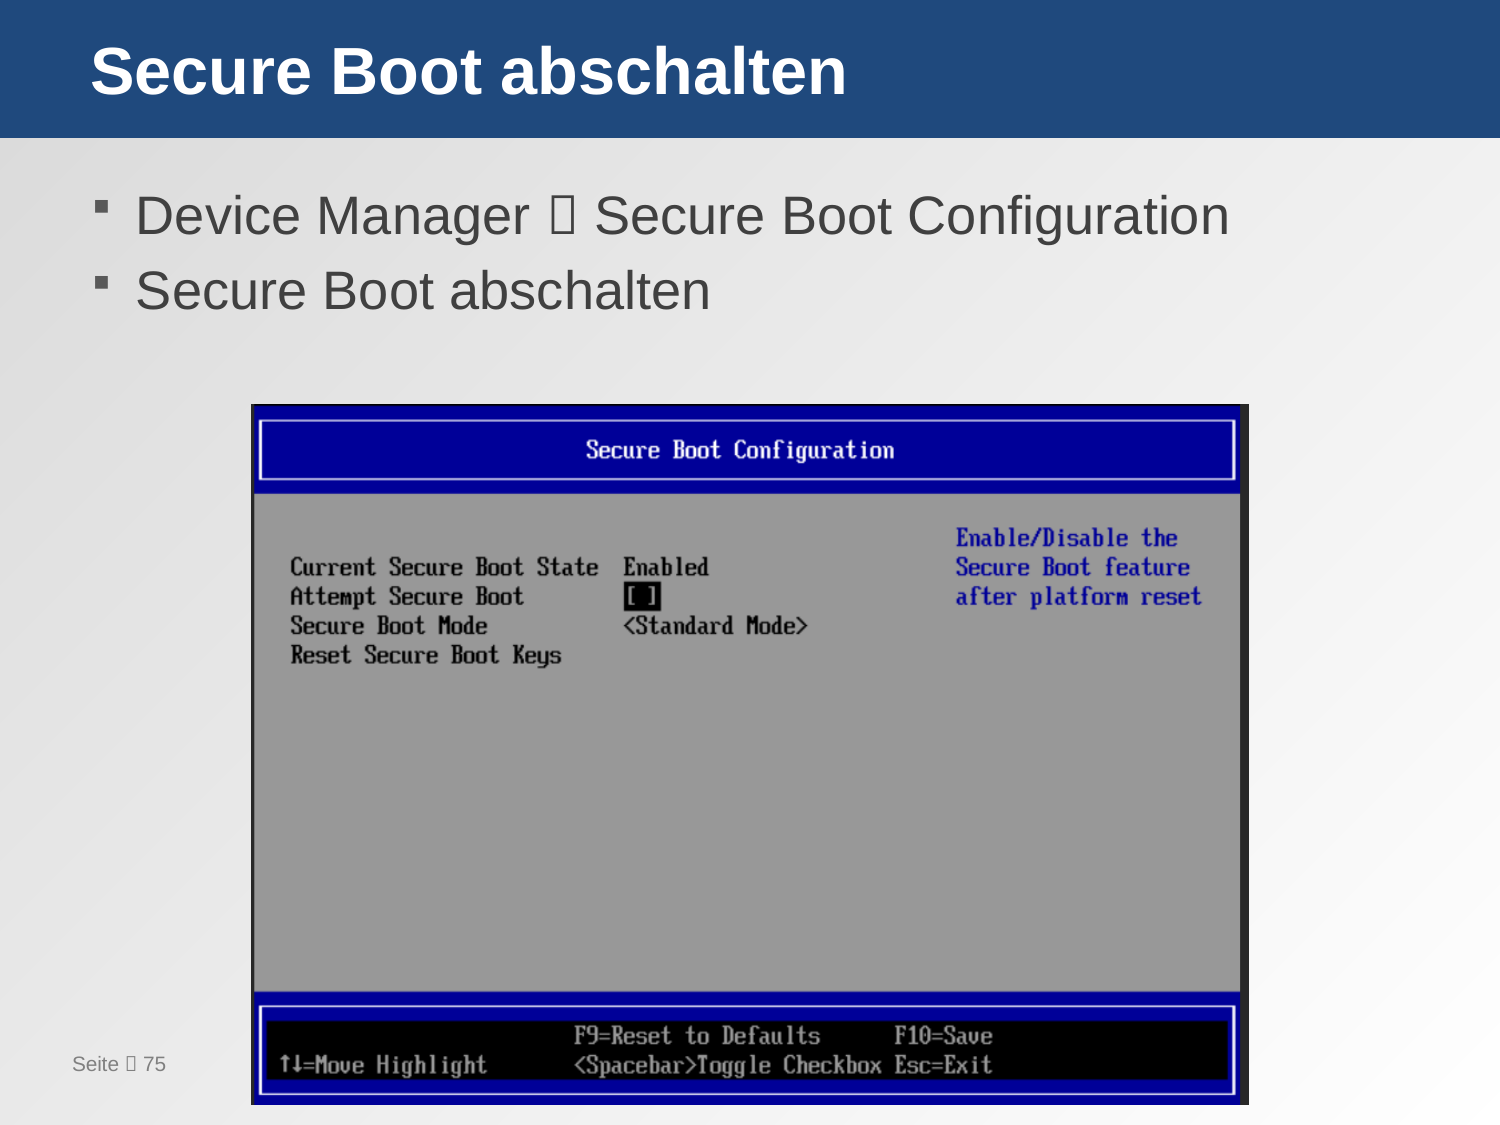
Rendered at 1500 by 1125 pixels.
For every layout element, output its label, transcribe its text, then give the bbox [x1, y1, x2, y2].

picture [250, 403, 1249, 1105]
list Device Manager  Secure Boot Configuration Secure Boot abschalten [76, 172, 1424, 929]
title Secure Boot abschalten [75, 20, 1425, 208]
